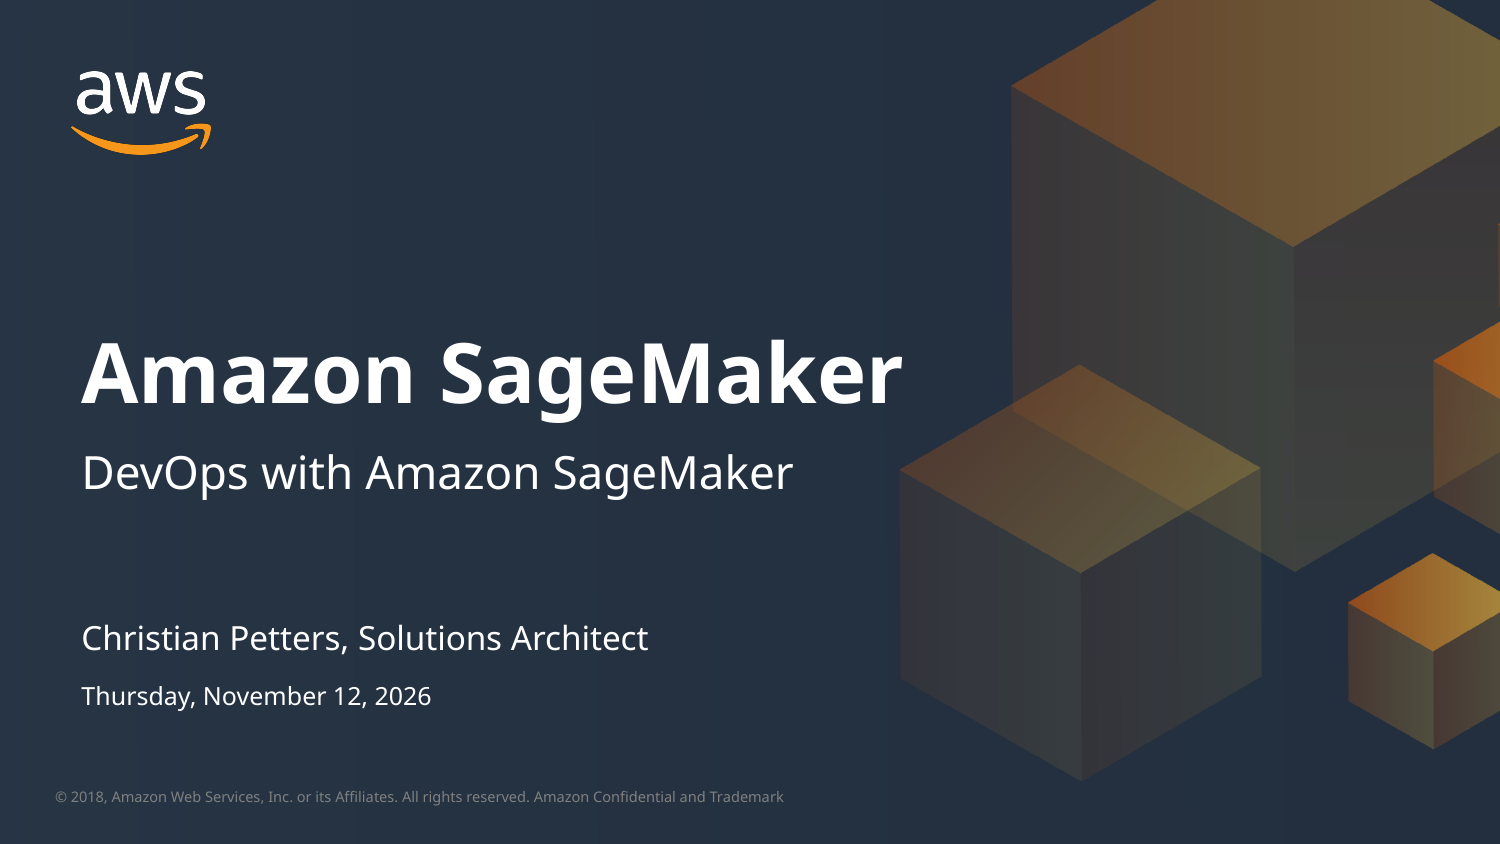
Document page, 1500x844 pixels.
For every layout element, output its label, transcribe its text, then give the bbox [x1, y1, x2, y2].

list Amazon SageMaker [66, 313, 1268, 436]
list DevOps with Amazon SageMaker [66, 436, 1058, 563]
list Sunday, July 29, 2018 [66, 672, 671, 734]
list Christian Petters, Solutions Architect [66, 610, 671, 672]
picture [0, 0, 1500, 844]
